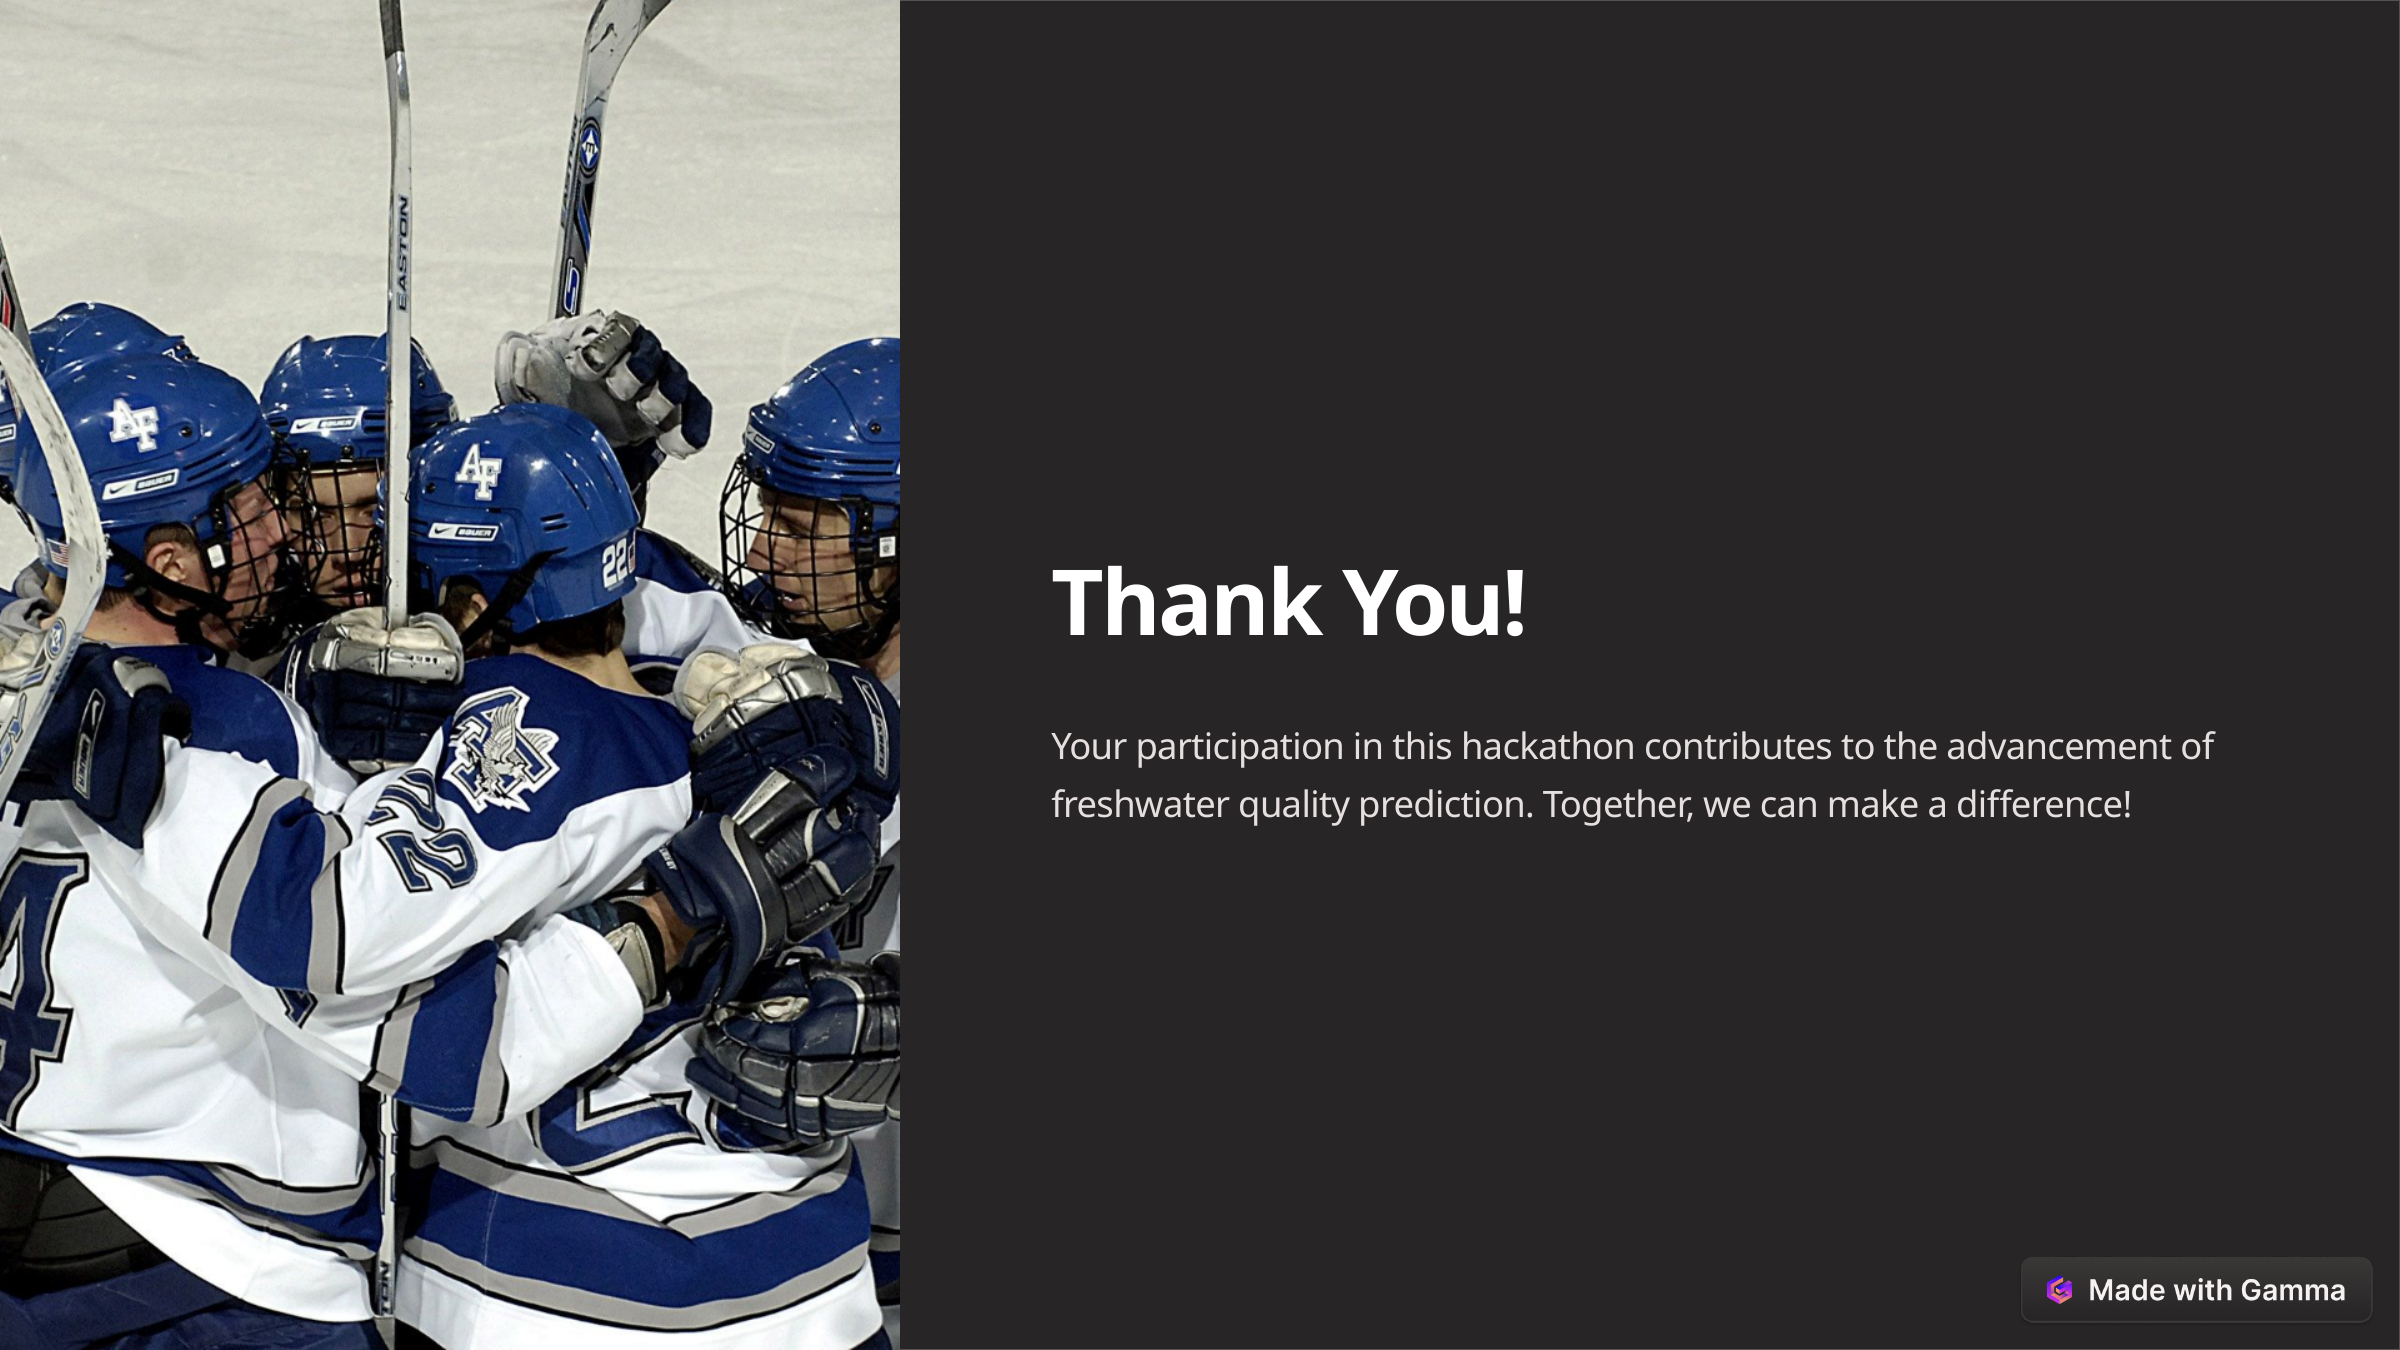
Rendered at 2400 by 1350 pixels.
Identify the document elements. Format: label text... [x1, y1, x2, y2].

picture [2008, 1244, 2385, 1335]
text_box Thank You! [1036, 532, 1766, 647]
picture [0, 0, 900, 1350]
text_box [900, 0, 2400, 1350]
text_box Your participation in this hackathon contributes to the advancement of freshwater quality prediction. Together, we can make a difference! [1036, 700, 2264, 818]
